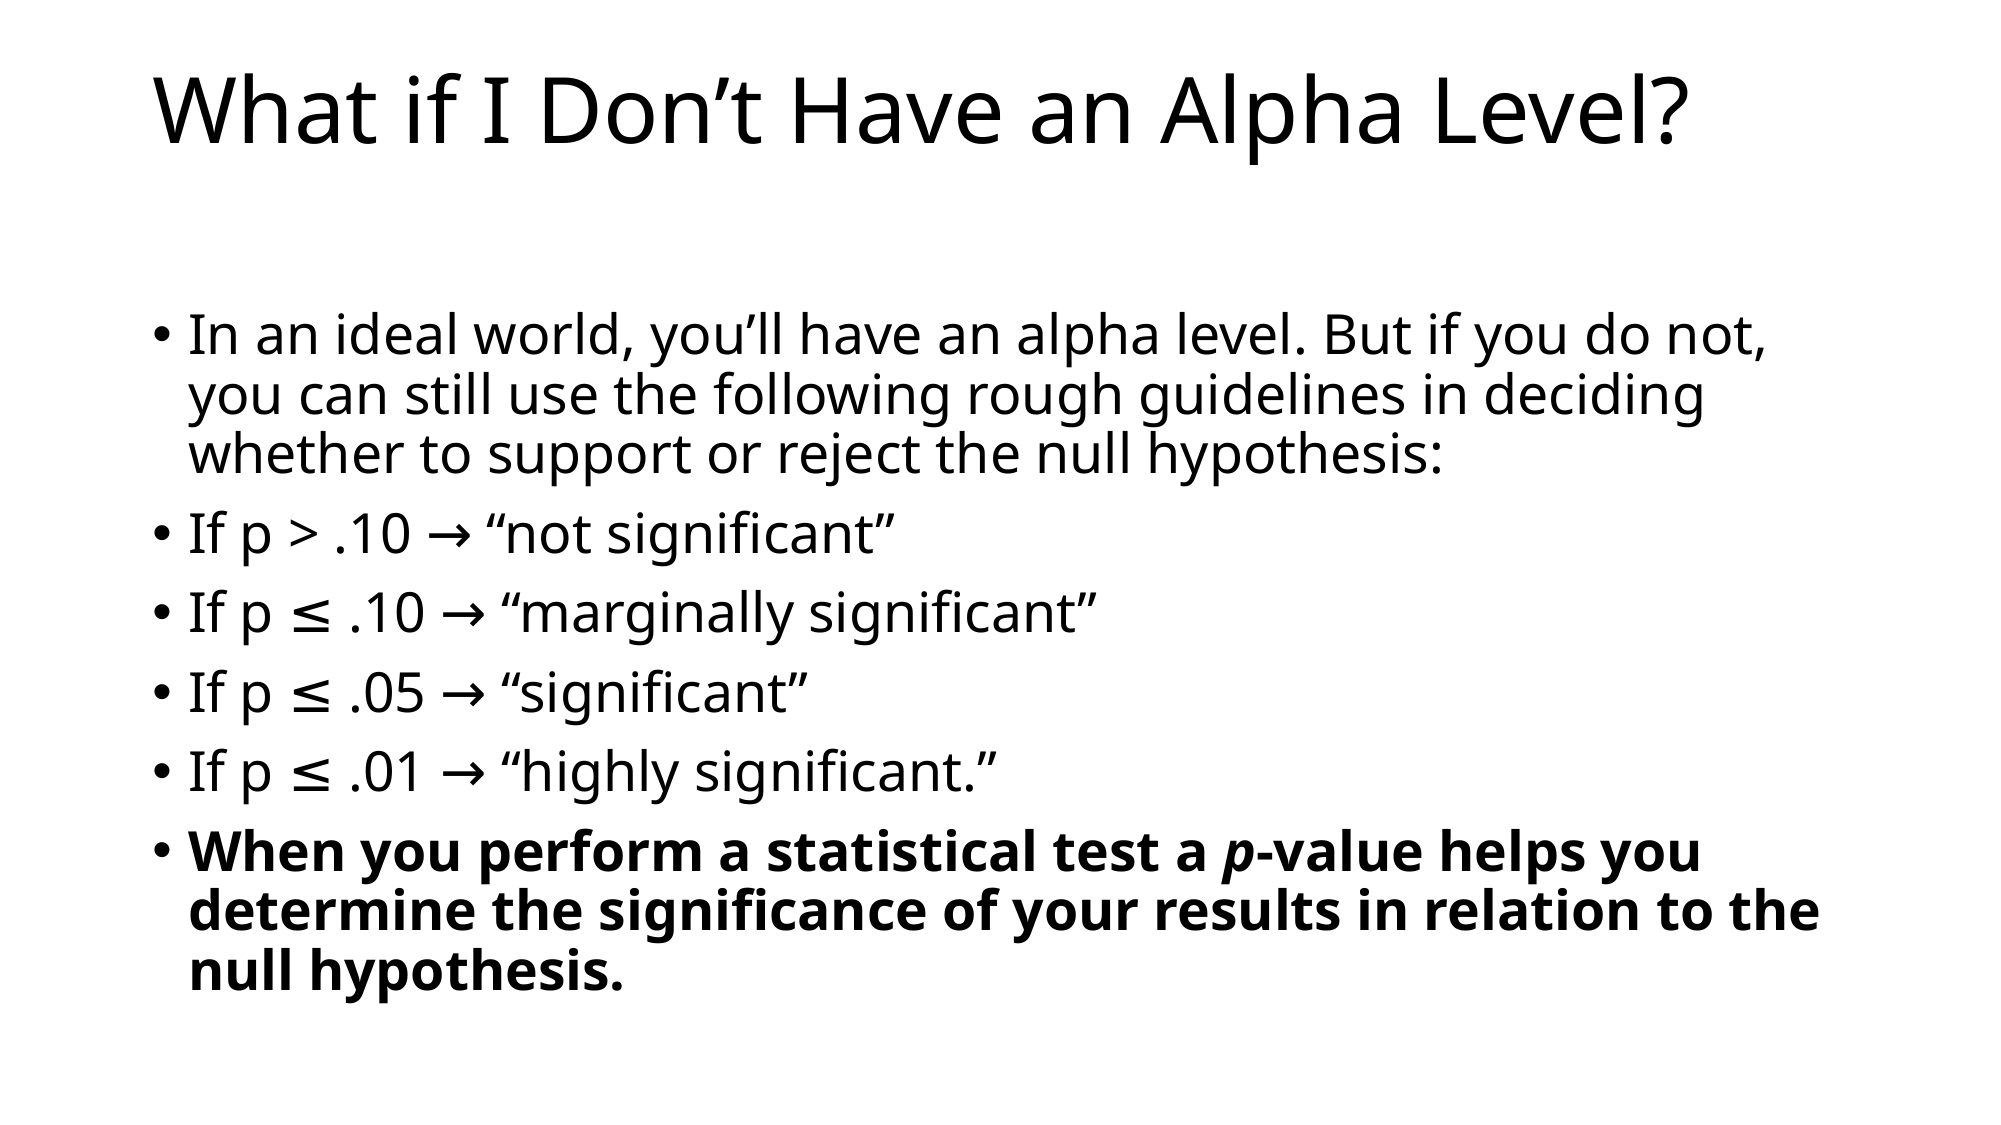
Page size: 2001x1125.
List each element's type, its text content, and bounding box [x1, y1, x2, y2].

list In an ideal world, you’ll have an alpha level. But if you do not, you can still use the following rough guidelines in deciding whether to support or reject the null hypothesis: If p > .10 → “not significant” If p ≤ .10 → “marginally significant” If p ≤ .05 → “significant” If p ≤ .01 → “highly significant.” When you perform a statistical test a p-value helps you determine the significance of your results in relation to the null hypothesis. [137, 299, 1863, 1014]
title What if I Don’t Have an Alpha Level? [137, 59, 1863, 278]
